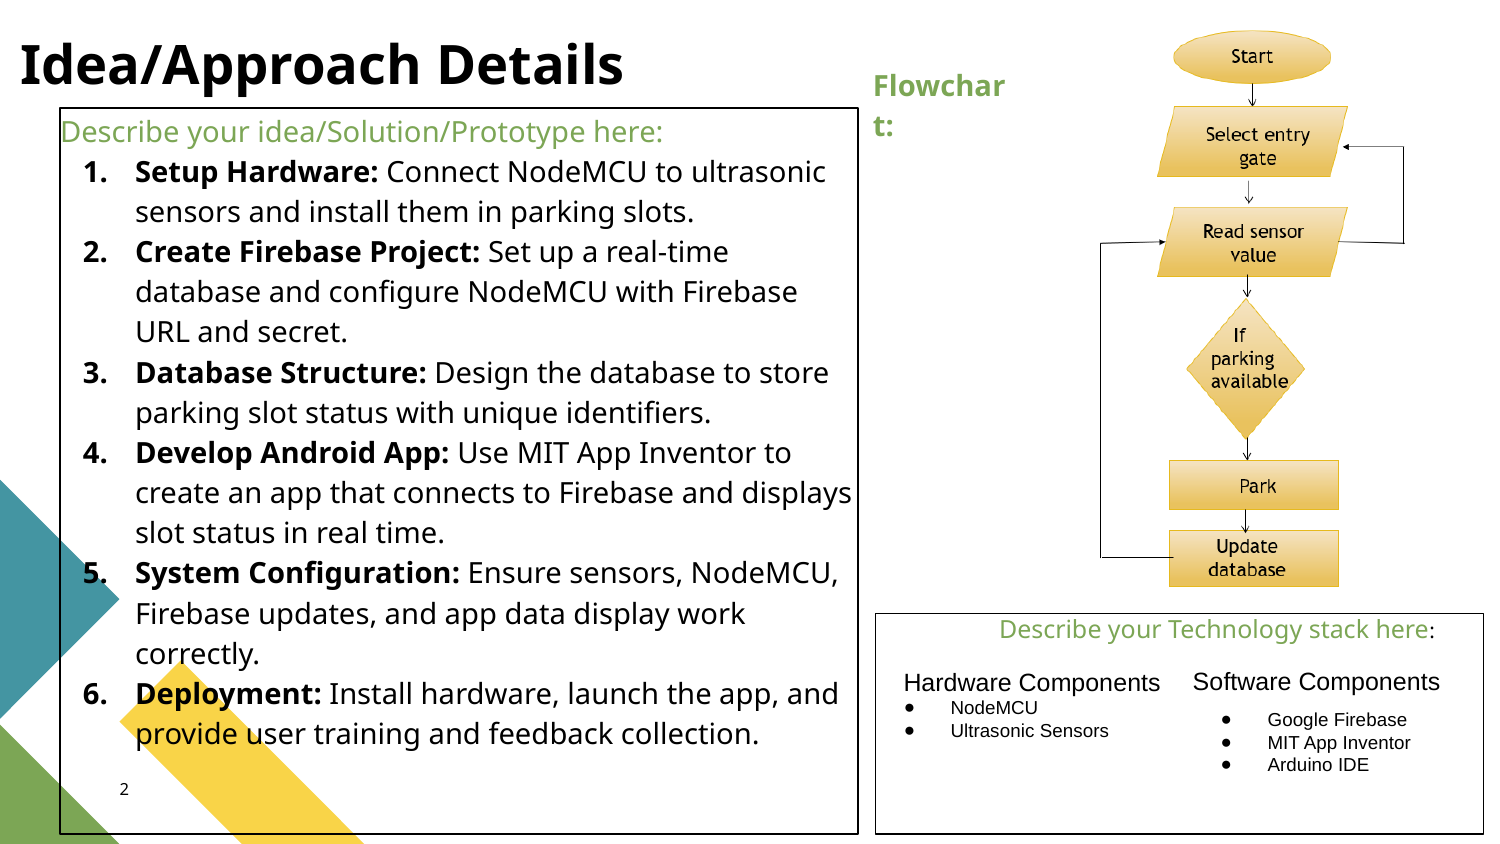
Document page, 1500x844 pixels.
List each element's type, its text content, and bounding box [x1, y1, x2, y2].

picture [1057, 24, 1426, 589]
list Describe your idea/Solution/Prototype here: Setup Hardware: Connect NodeMCU to ultrasonic sensors and install them in parking slots. Create Firebase Project: Set up a real-time database and configure NodeMCU with Firebase URL and secret. Database Structure: Design the database to store parking slot status with unique identifiers. Develop Android App: Use MIT App Inventor to create an app that connects to Firebase and displays slot status in real time. System Configuration: Ensure sensors, NodeMCU, Firebase updates, and app data display work correctly. Deployment: Install hardware, launch the app, and provide user training and feedback collection. [59, 107, 858, 835]
text_box Flowchart: [857, 46, 1033, 158]
text_box Software Components Google Firebase MIT App Inventor Arduino IDE [1177, 650, 1476, 833]
title Idea/Approach Details [20, 21, 629, 97]
text_box Describe your Technology stack here: Hardware Components NodeMCU Ultrasonic Sensors [875, 613, 1484, 835]
slide_number ‹#› [119, 779, 184, 810]
